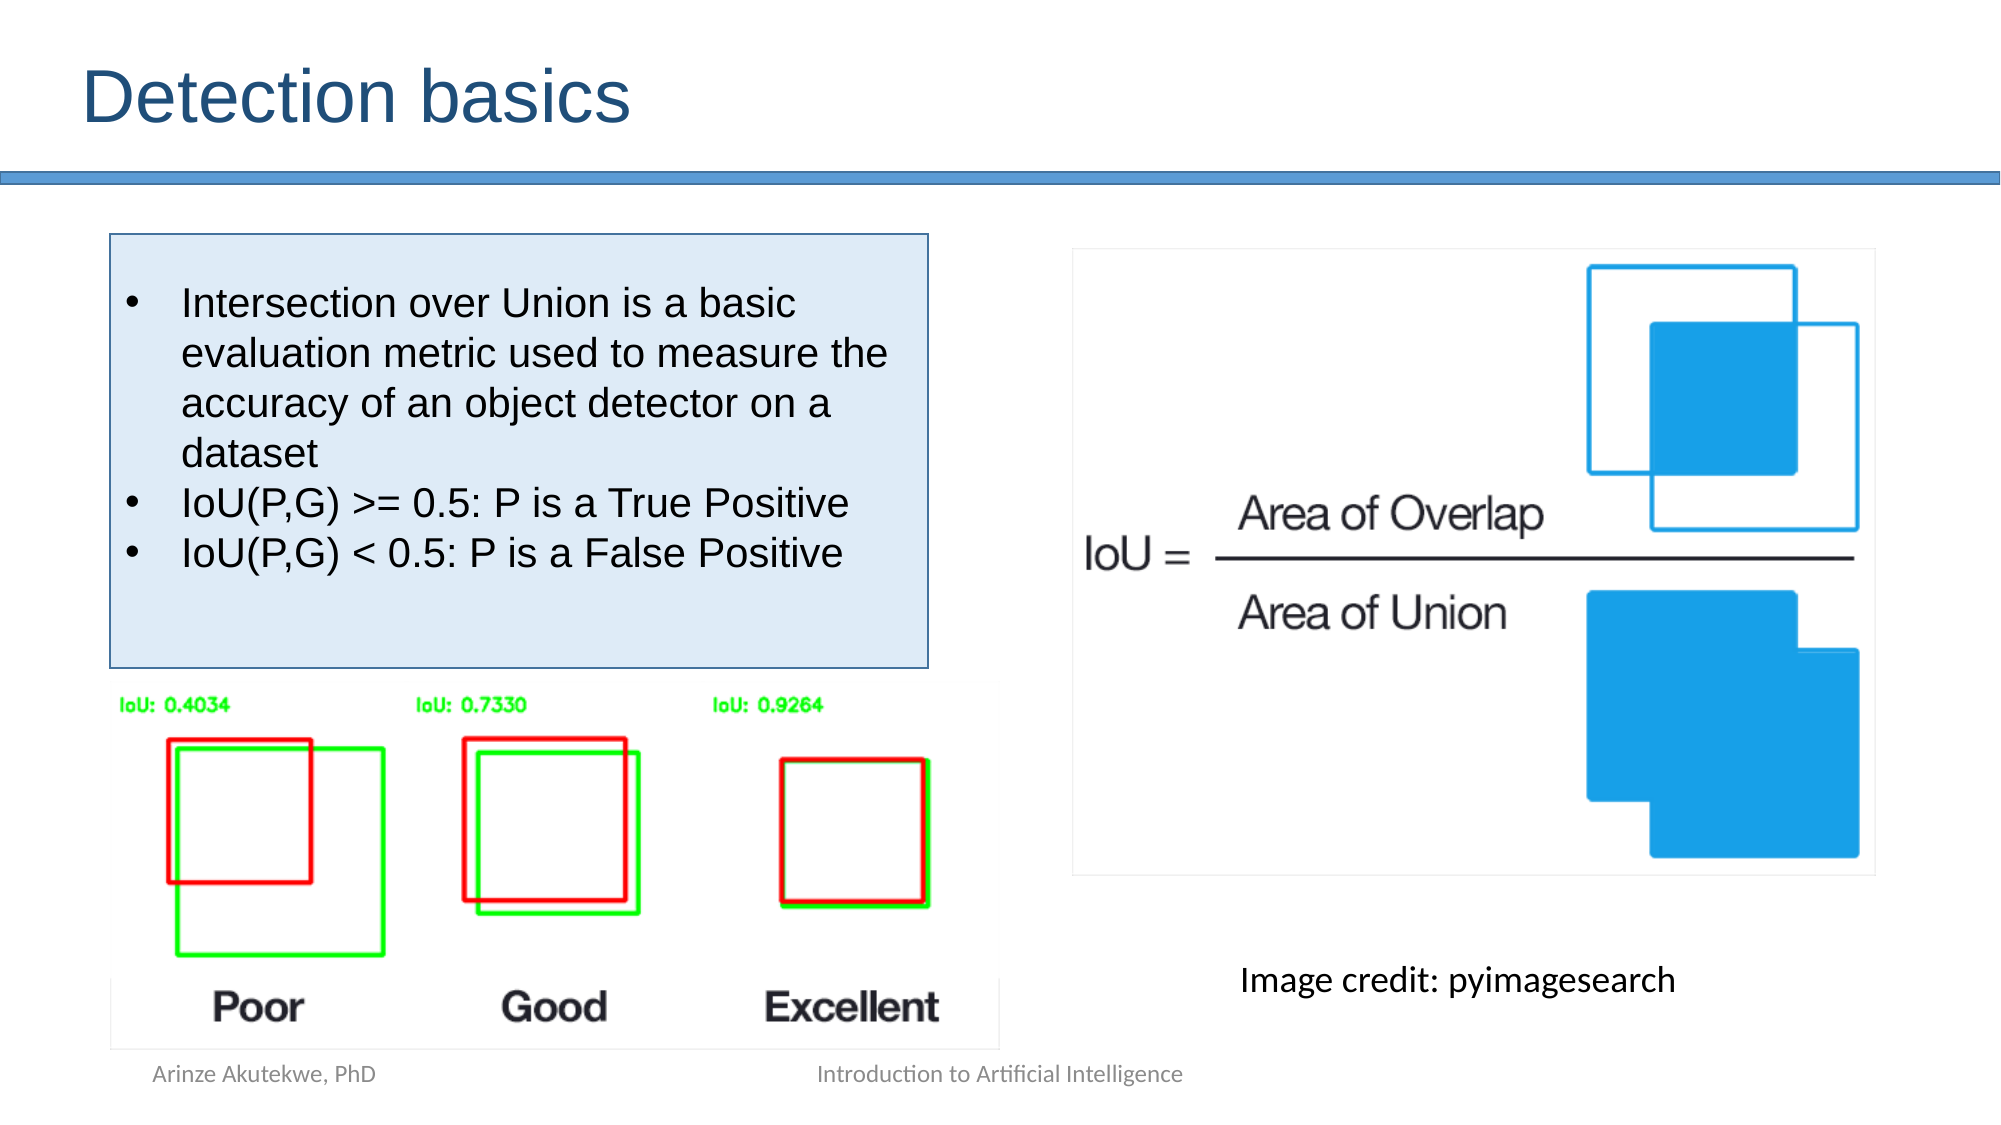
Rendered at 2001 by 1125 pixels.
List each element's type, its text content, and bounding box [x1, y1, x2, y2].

picture [110, 681, 1001, 1050]
picture [1072, 248, 1876, 876]
text_box Image credit: pyimagesearch [1225, 947, 2000, 1008]
title Detection basics [66, 18, 1792, 178]
text_box Intersection over Union is a basic evaluation metric used to measure the accuracy of an object detector on a dataset IoU(P,G) >= 0.5: P is a True Positive IoU(P,G) < 0.5: P is a False Positive [109, 233, 929, 669]
